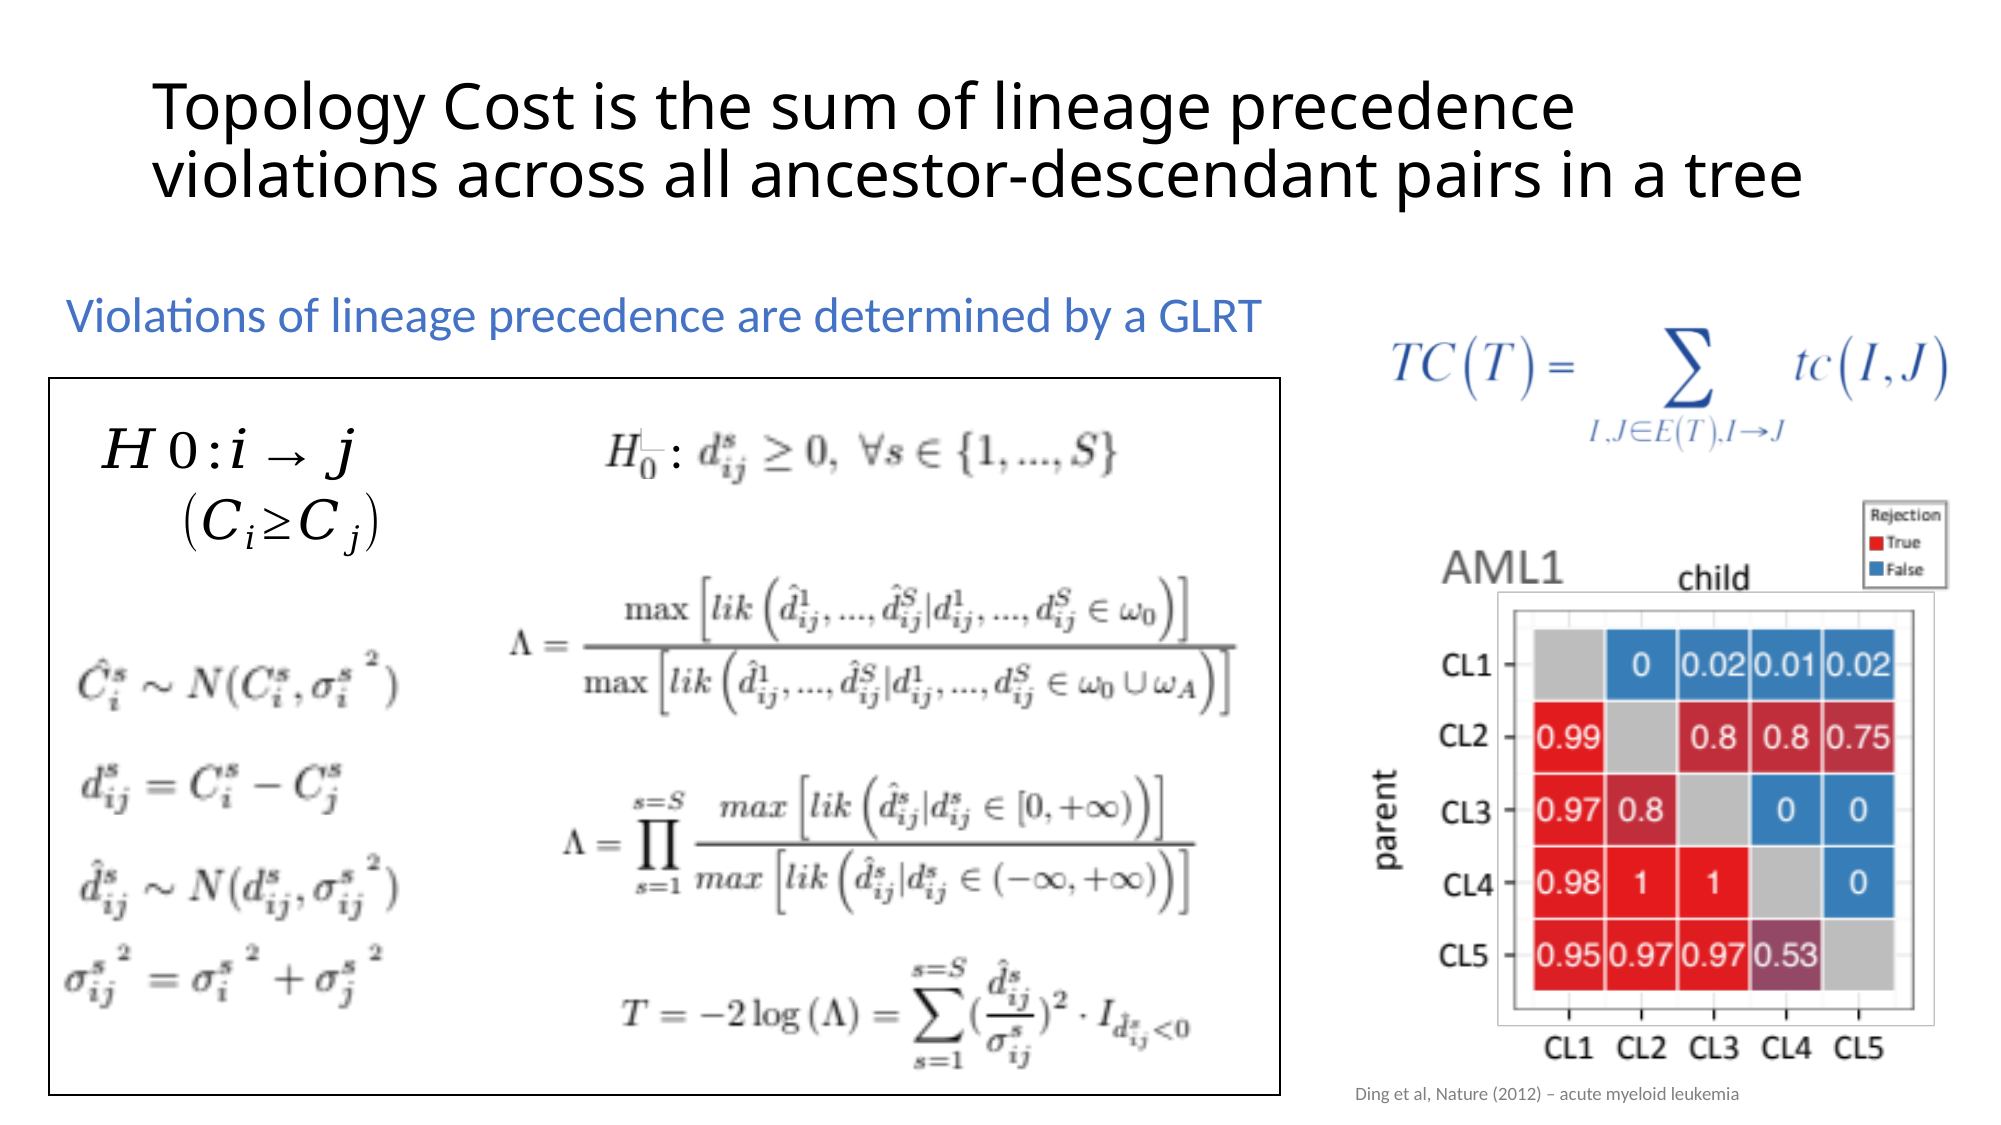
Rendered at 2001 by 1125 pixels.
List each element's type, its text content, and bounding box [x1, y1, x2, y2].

picture [23, 629, 416, 725]
picture [72, 753, 350, 815]
picture [48, 844, 416, 933]
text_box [1347, 496, 1951, 1111]
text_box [603, 403, 1123, 495]
picture [614, 946, 1197, 1084]
picture [487, 558, 1260, 732]
picture [535, 757, 1211, 924]
text_box Violations of lineage precedence are determined by a GLRT [51, 275, 1278, 351]
text_box [48, 377, 1281, 1096]
title Topology Cost is the sum of lineage precedence violations across all ancestor-descendant pairs in a tree [137, 59, 1863, 227]
picture [56, 934, 390, 1014]
picture [1382, 314, 1956, 464]
